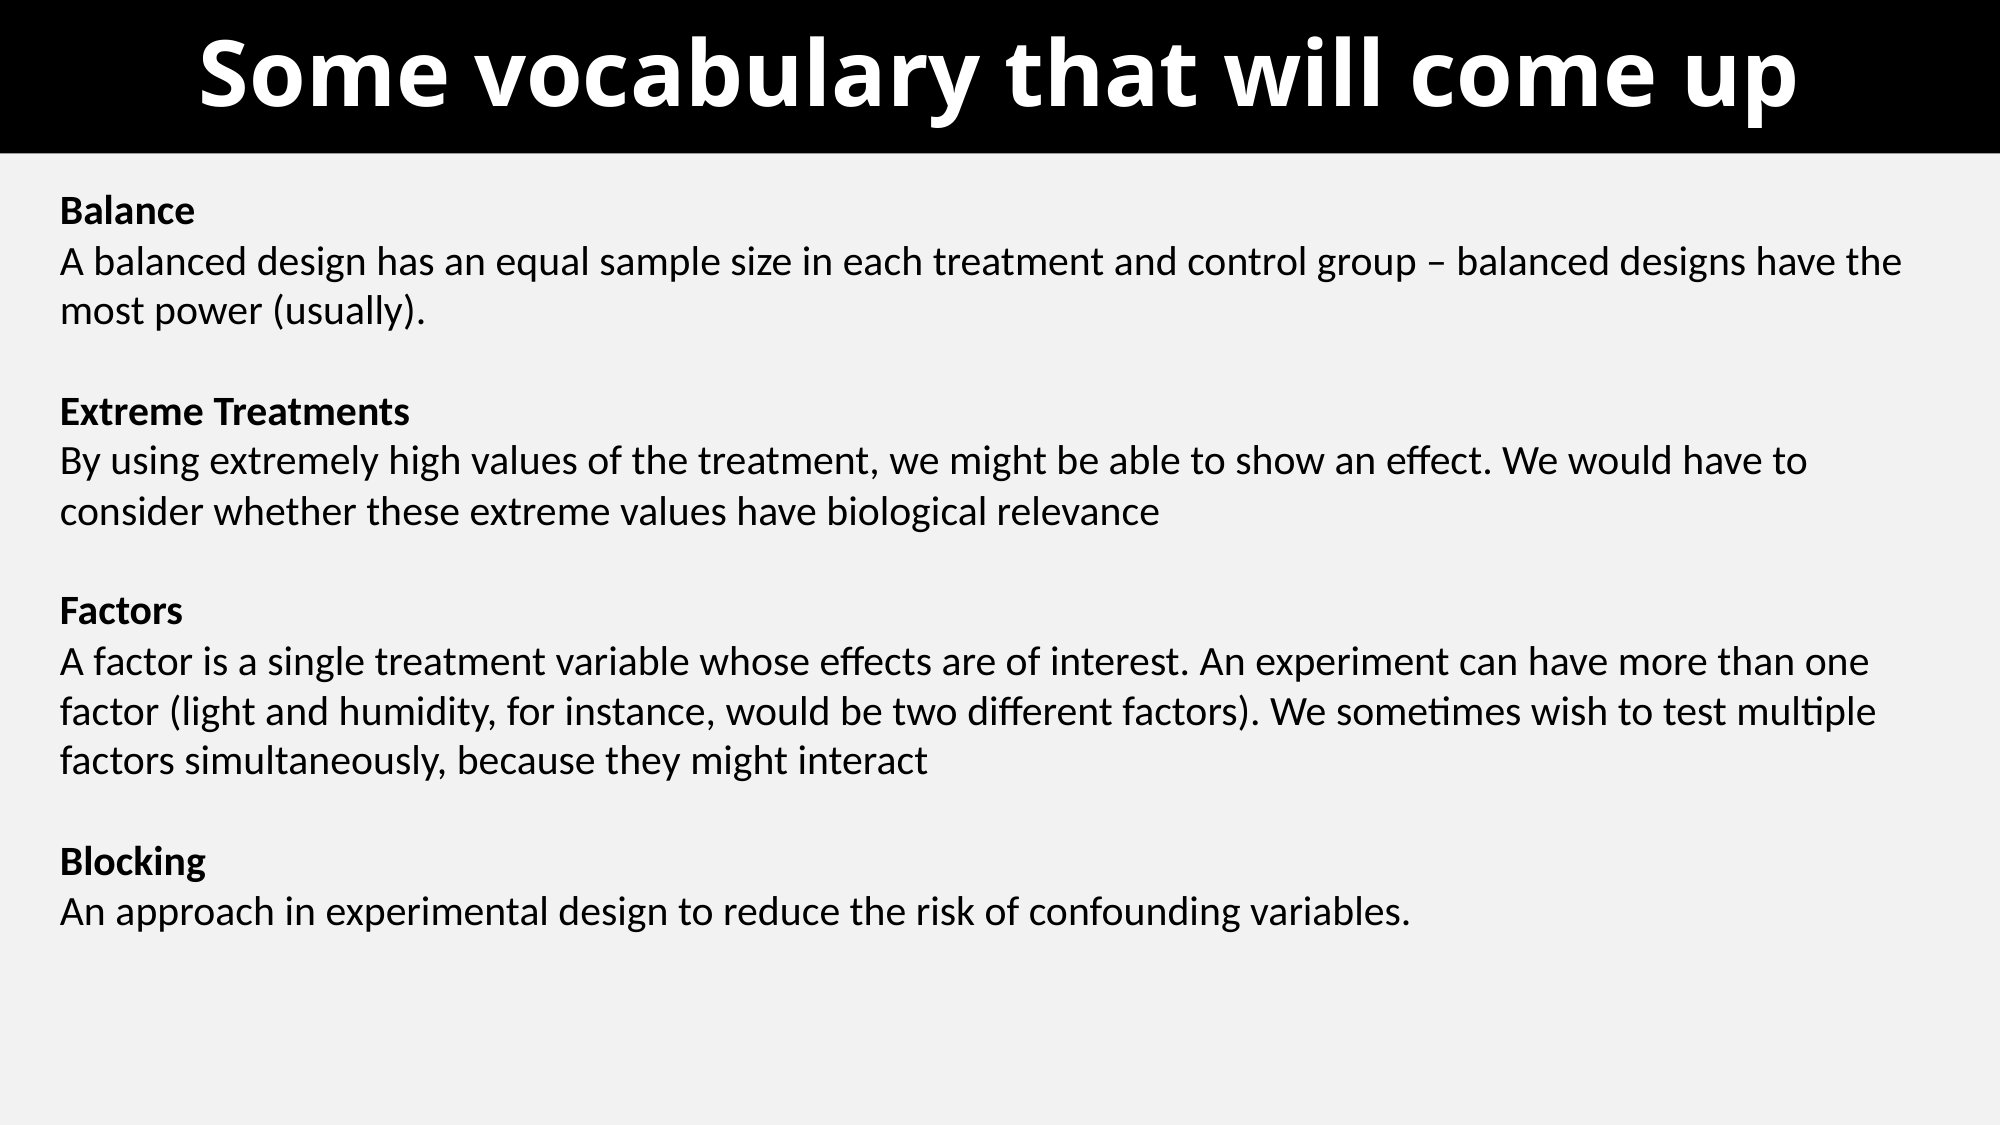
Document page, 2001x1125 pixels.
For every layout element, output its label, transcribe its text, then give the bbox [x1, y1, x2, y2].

text_box Balance A balanced design has an equal sample size in each treatment and control group – balanced designs have the most power (usually). Extreme Treatments By using extremely high values of the treatment, we might be able to show an effect. We would have to consider whether these extreme values have biological relevance Factors A factor is a single treatment variable whose effects are of interest. An experiment can have more than one factor (light and humidity, for instance, would be two different factors). We sometimes wish to test multiple factors simultaneously, because they might interact Blocking An approach in experimental design to reduce the risk of confounding variables. [44, 175, 1955, 991]
title Some vocabulary that will come up [0, 0, 2000, 154]
